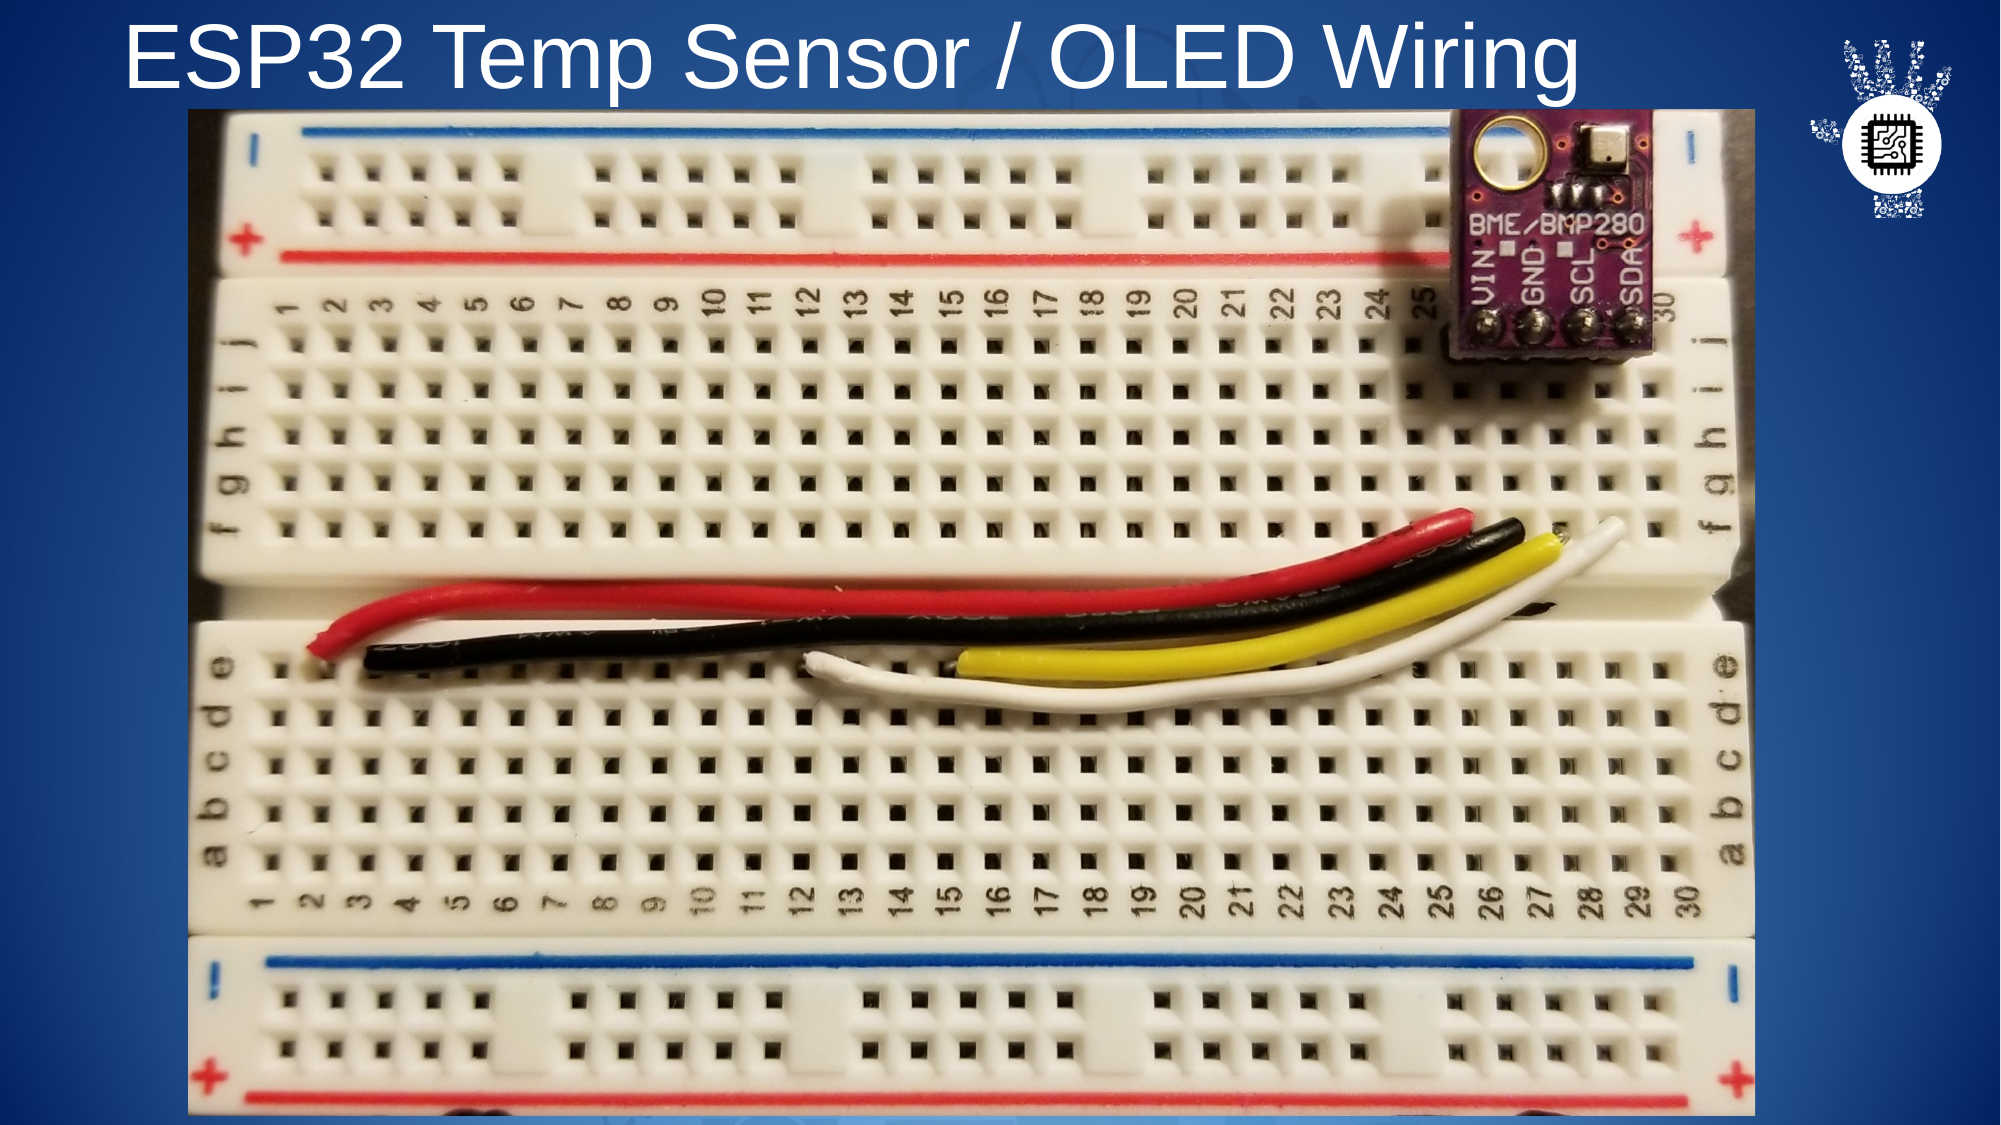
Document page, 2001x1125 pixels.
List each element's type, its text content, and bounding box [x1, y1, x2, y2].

picture [0, 0, 2001, 1125]
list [188, 109, 1756, 1116]
title ESP32 Temp Sensor / OLED Wiring [33, 3, 1674, 114]
